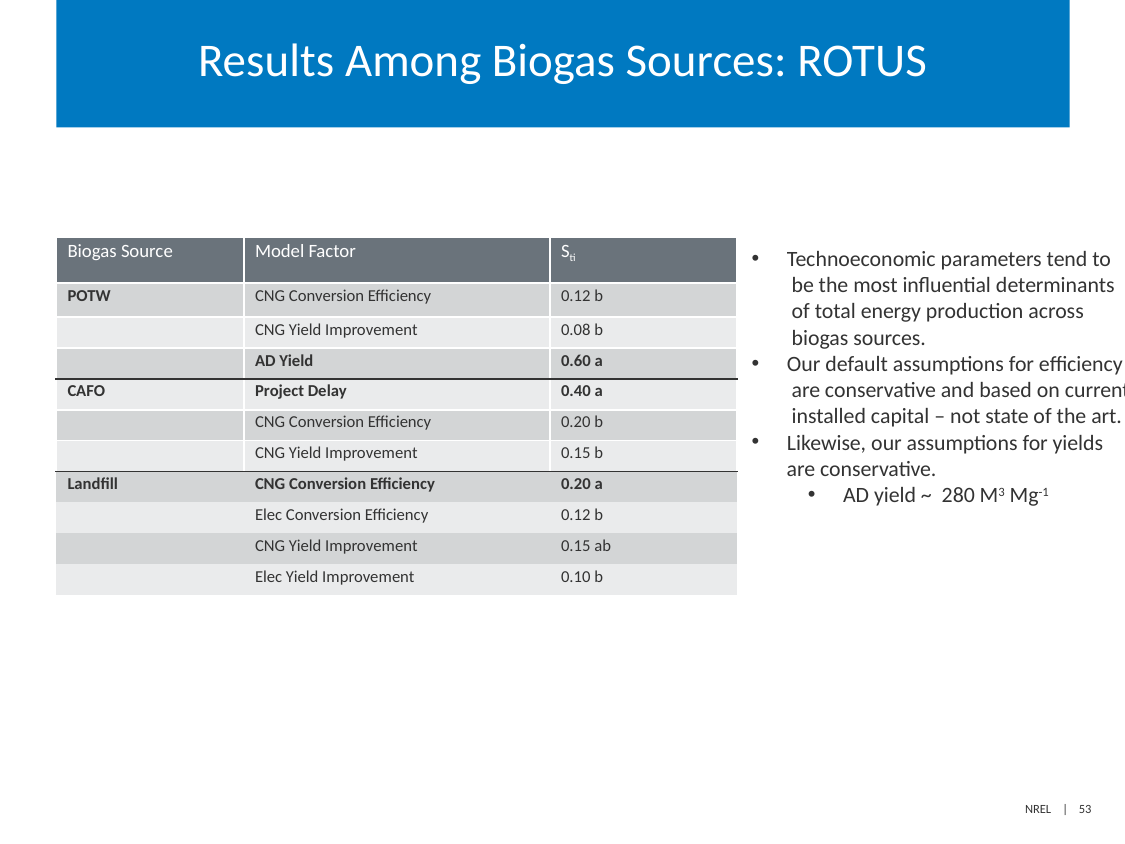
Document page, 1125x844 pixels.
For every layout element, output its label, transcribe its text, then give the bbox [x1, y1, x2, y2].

table_cell CNG Conversion Efficiency [245, 411, 549, 440]
table_cell Landfill [56, 472, 244, 502]
table_header Sti [551, 238, 736, 282]
table_cell [57, 318, 243, 347]
table_cell 0.08 b [551, 318, 736, 347]
table_cell [57, 441, 243, 471]
table_cell [56, 564, 244, 595]
table_cell 0.12 b [551, 284, 736, 316]
table_cell 0.60 a [551, 349, 736, 378]
table_cell 0.15 b [551, 441, 736, 471]
table_cell Elec Conversion Efficiency [244, 502, 550, 533]
table_cell CNG Yield Improvement [245, 318, 549, 347]
table_cell CAFO [57, 380, 243, 409]
table_cell 0.40 a [551, 380, 736, 409]
table_cell CNG Yield Improvement [244, 533, 550, 564]
table_cell 0.12 b [550, 502, 737, 533]
table_cell AD Yield [245, 349, 549, 378]
table_cell [56, 502, 244, 533]
text_box Technoeconomic parameters tend to be the most influential determinants of total energy production across biogas sources. Our default assumptions for efficiency are conservative and based on current installed capital – not state of the art. Likewise, our assumptions for yields are conservative. AD yield ~ 280 M3 Mg-1 [736, 237, 1125, 515]
table_cell POTW [57, 284, 243, 316]
table_cell 0.15 ab [550, 533, 737, 564]
table_header Biogas Source [57, 238, 243, 282]
title Results Among Biogas Sources: ROTUS [56, 0, 1070, 128]
table_cell Elec Yield Improvement [244, 564, 550, 595]
table_cell [57, 349, 243, 378]
table_cell [57, 411, 243, 440]
table_cell CNG Yield Improvement [245, 441, 549, 471]
table_cell 0.20 b [551, 411, 736, 440]
table_cell [56, 533, 244, 564]
table_cell 0.10 b [550, 564, 737, 595]
table_cell CNG Conversion Efficiency [244, 472, 550, 502]
table_header Model Factor [245, 238, 549, 282]
table_cell 0.20 a [550, 472, 736, 502]
table_cell Project Delay [245, 380, 549, 409]
table_cell CNG Conversion Efficiency [245, 284, 549, 316]
